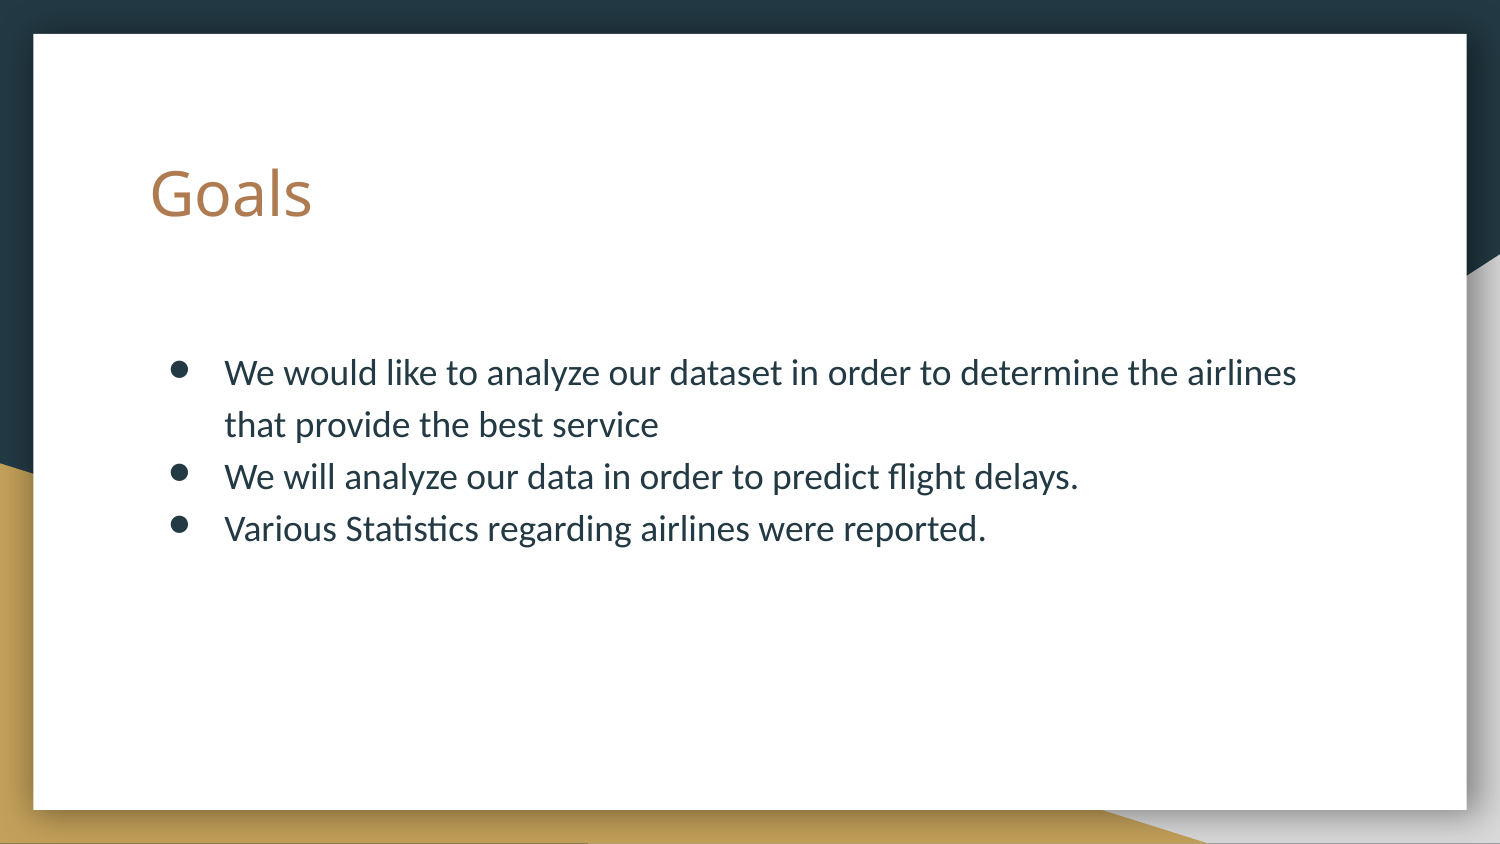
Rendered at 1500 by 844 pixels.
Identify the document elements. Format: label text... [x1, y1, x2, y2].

list We would like to analyze our dataset in order to determine the airlines that provide the best service We will analyze our data in order to predict flight delays. Various Statistics regarding airlines were reported. [134, 326, 1366, 729]
title Goals [134, 138, 1366, 296]
